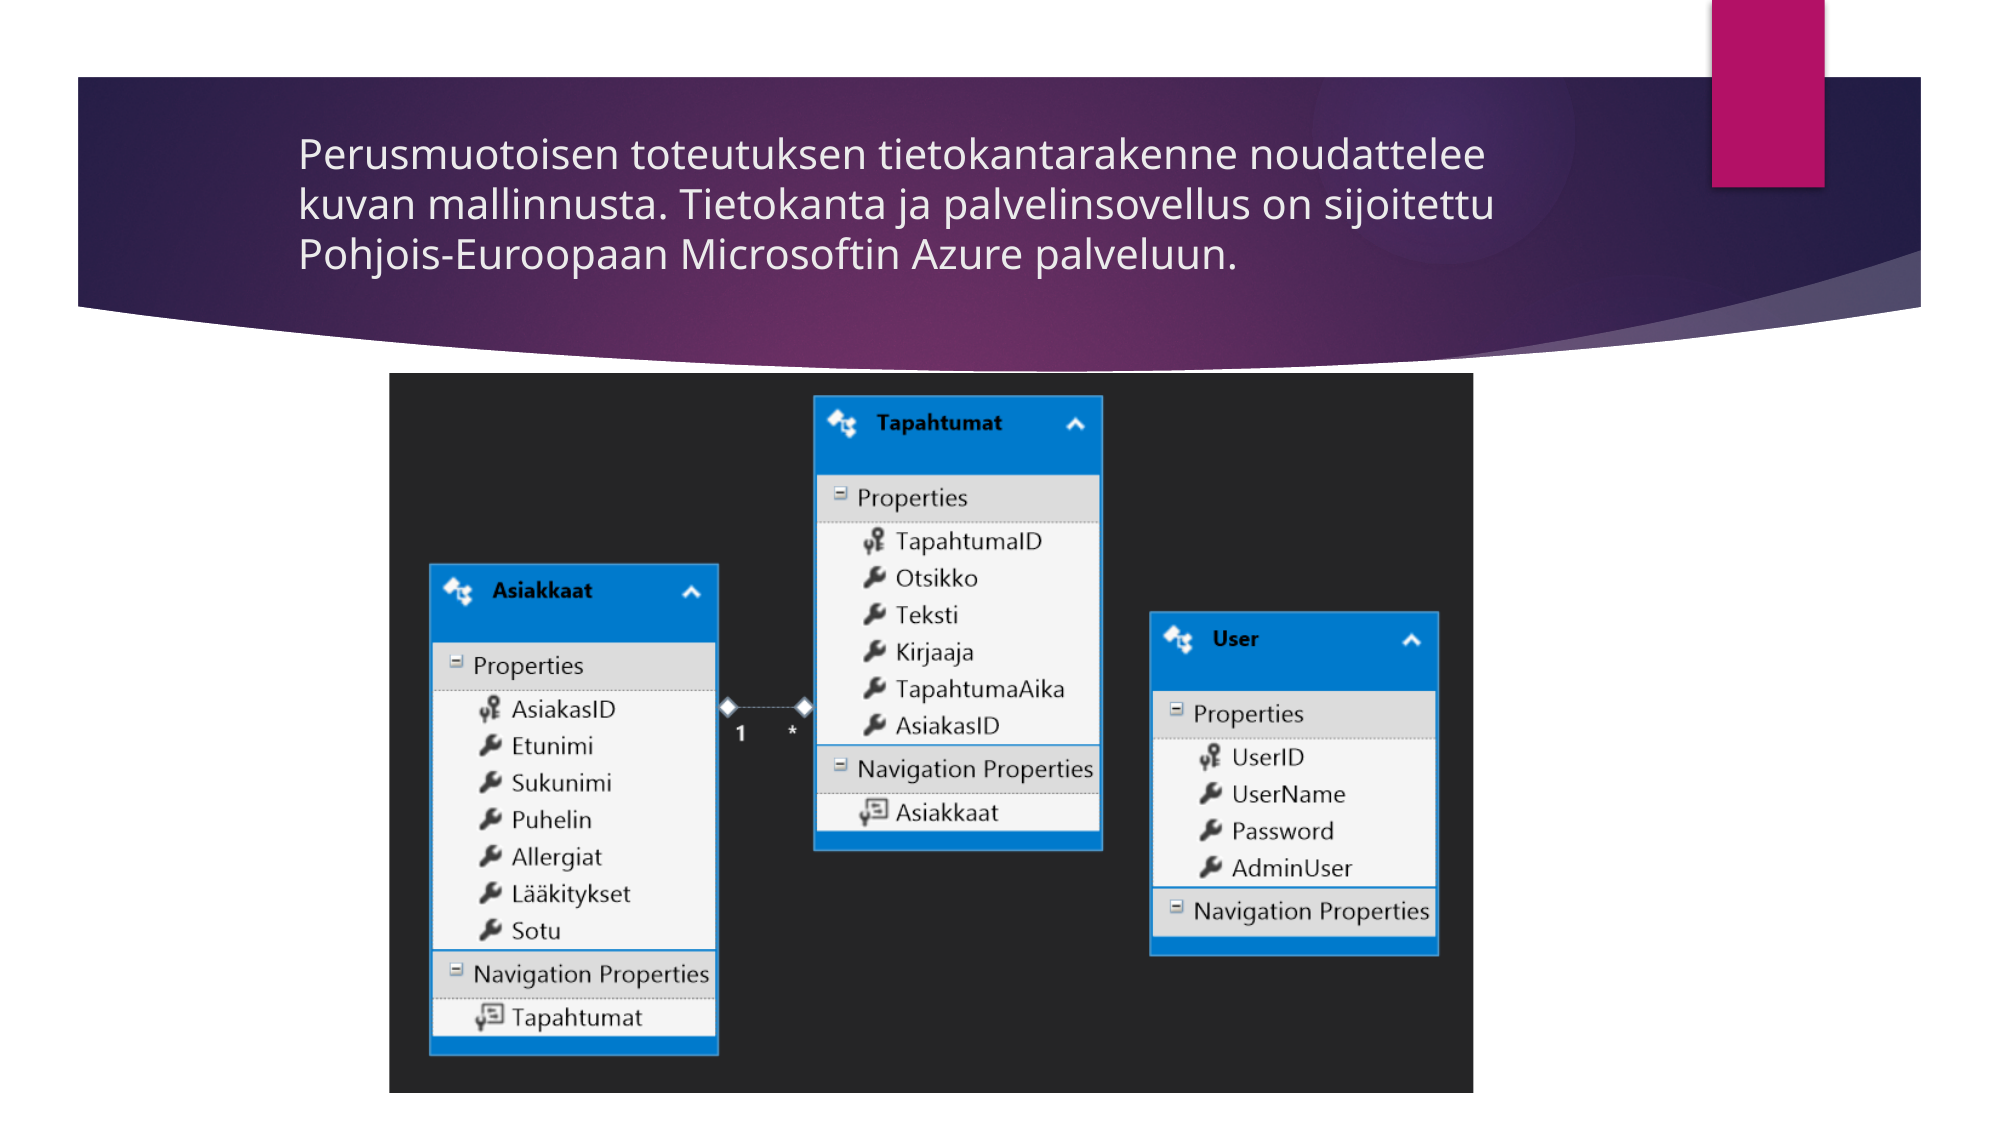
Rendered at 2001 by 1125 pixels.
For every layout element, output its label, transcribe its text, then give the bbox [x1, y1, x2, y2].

title Perusmuotoisen toteutuksen tietokantarakenne noudattelee kuvan mallinnusta. Tietokanta ja palvelinsovellus on sijoitettu Pohjois-Euroopaan Microsoftin Azure palveluun. [282, 129, 1565, 276]
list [389, 372, 1474, 1093]
